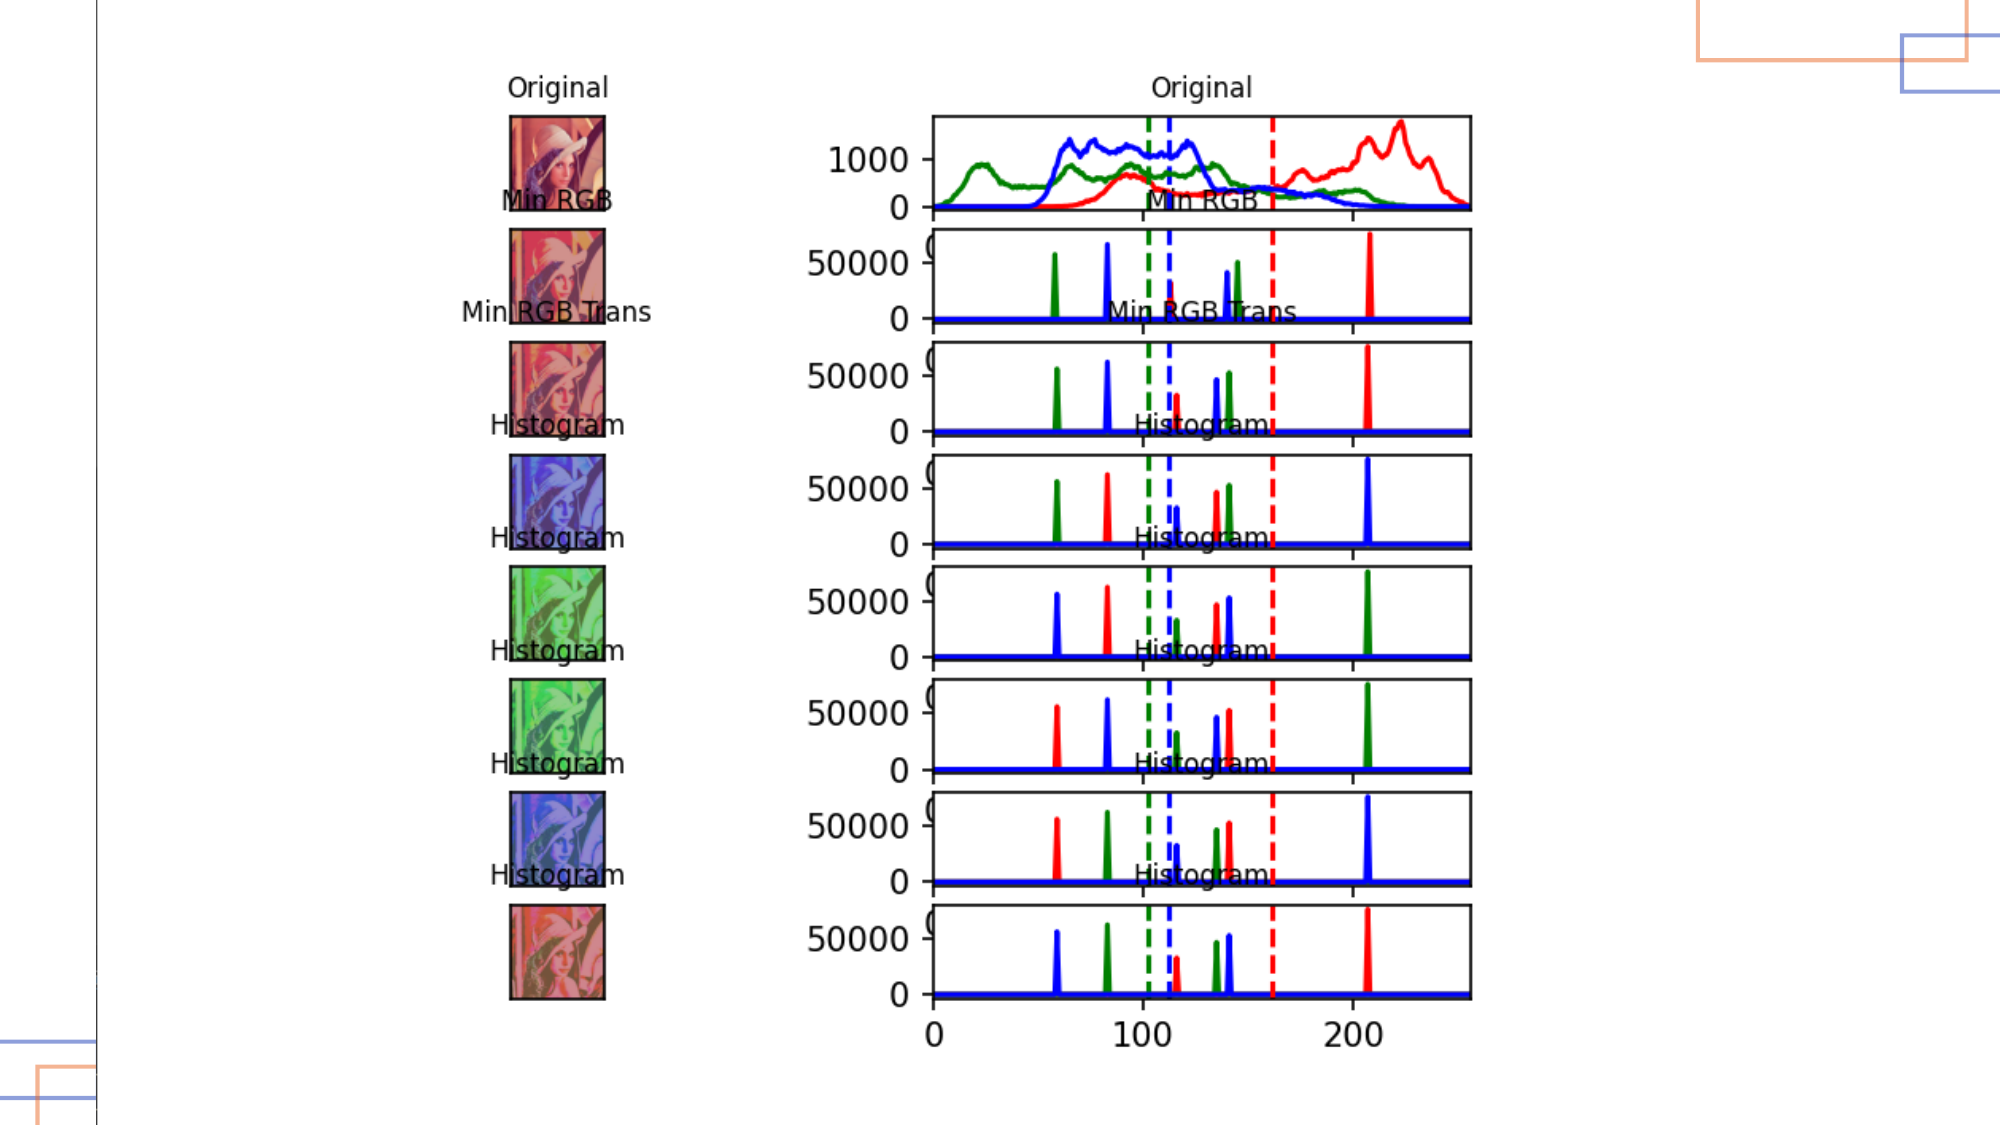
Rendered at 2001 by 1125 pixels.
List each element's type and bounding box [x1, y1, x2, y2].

list [96, 0, 1622, 1125]
